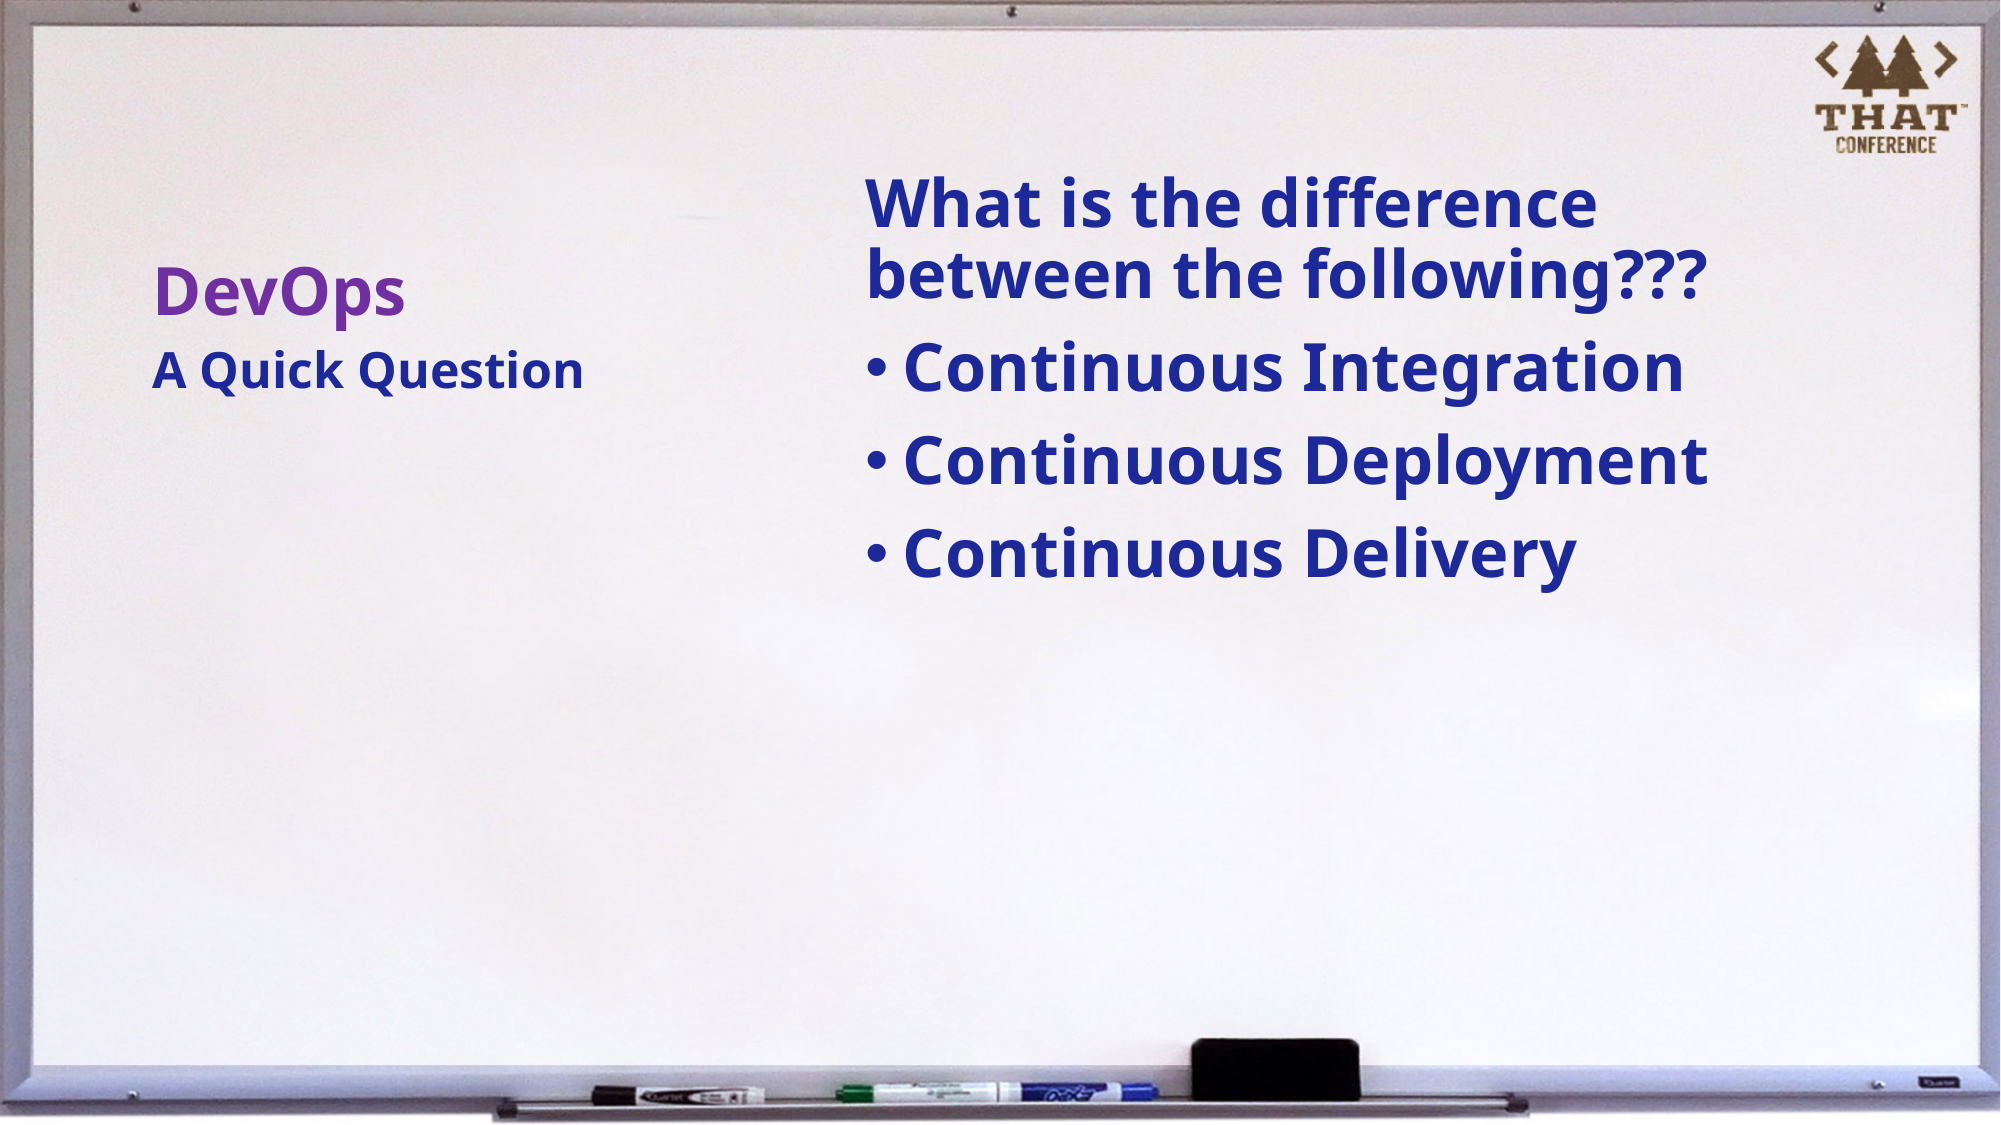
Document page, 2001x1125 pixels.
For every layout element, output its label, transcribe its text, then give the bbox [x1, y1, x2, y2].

list What is the difference between the following??? Continuous Integration Continuous Deployment Continuous Delivery [850, 161, 1863, 962]
picture [0, 0, 2001, 1125]
list A Quick Question [137, 337, 783, 963]
title DevOps [137, 75, 783, 337]
